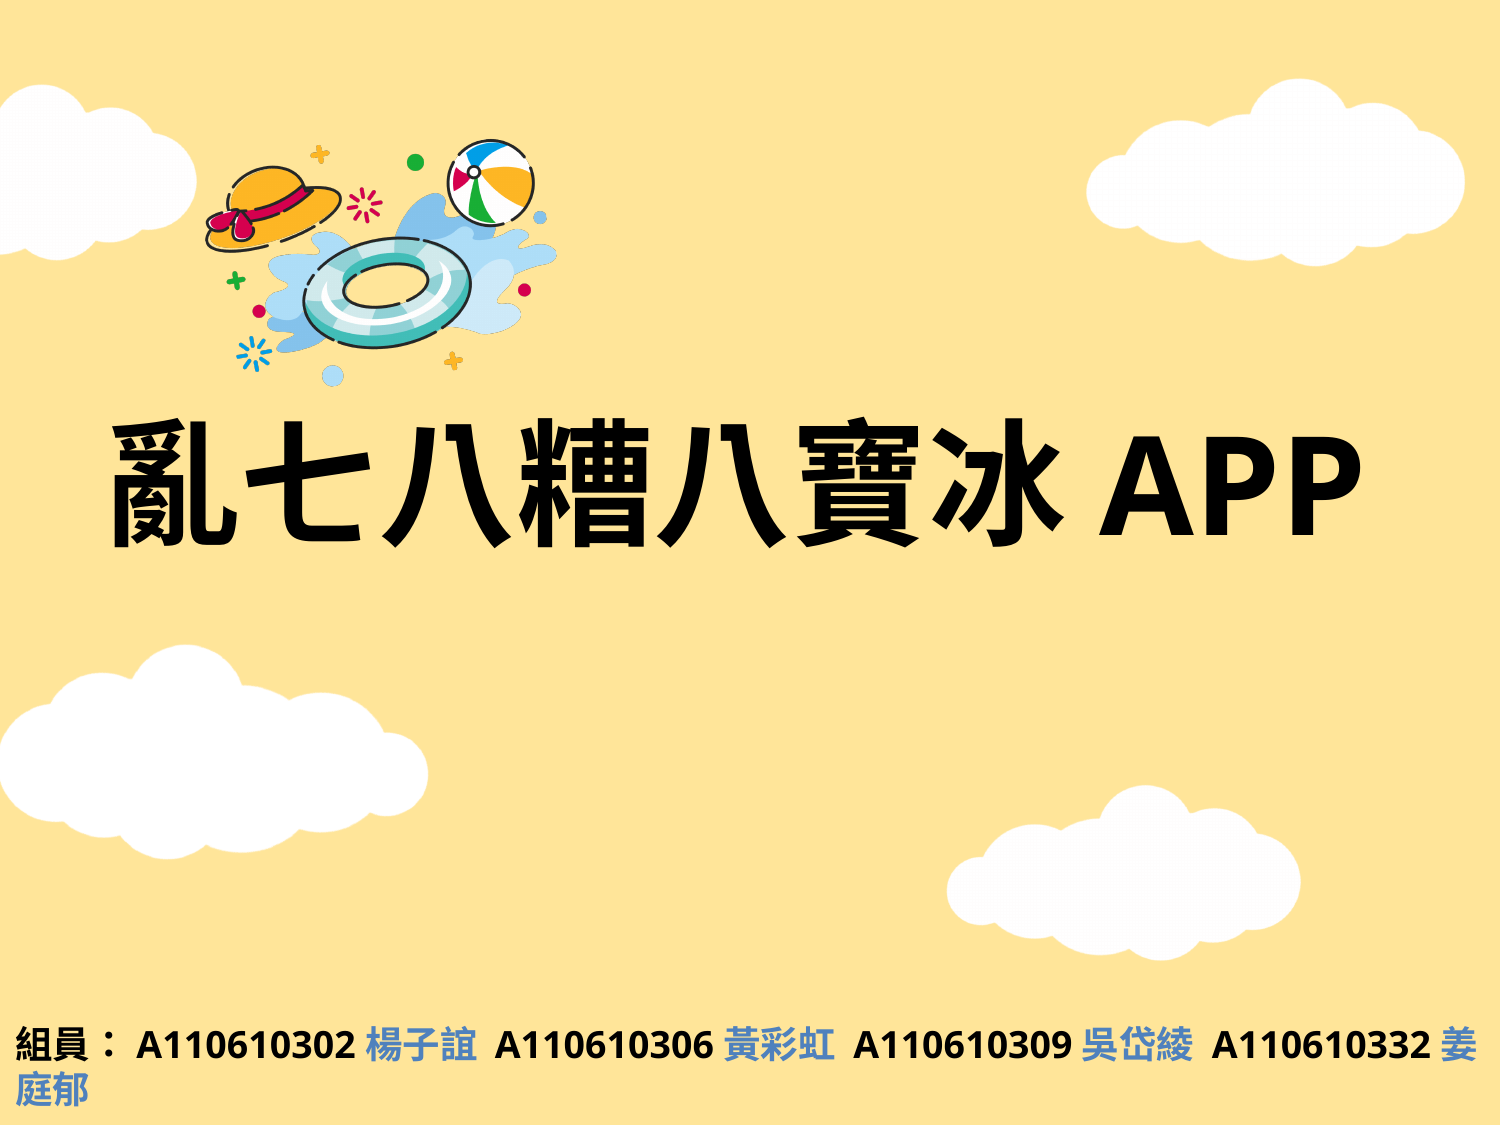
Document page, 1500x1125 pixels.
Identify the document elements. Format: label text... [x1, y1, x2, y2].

picture [1044, 0, 1500, 403]
picture [908, 657, 1338, 1087]
title 亂七八糟八寶冰APP [299, 349, 1384, 612]
title 亂七八糟八寶冰APP [87, 396, 200, 488]
text_box 組員：A110610302楊子誼 A110610306黃彩虹 A110610309吳岱綾 A110610332姜庭郁 [0, 1013, 1500, 1119]
picture [0, 0, 633, 1014]
